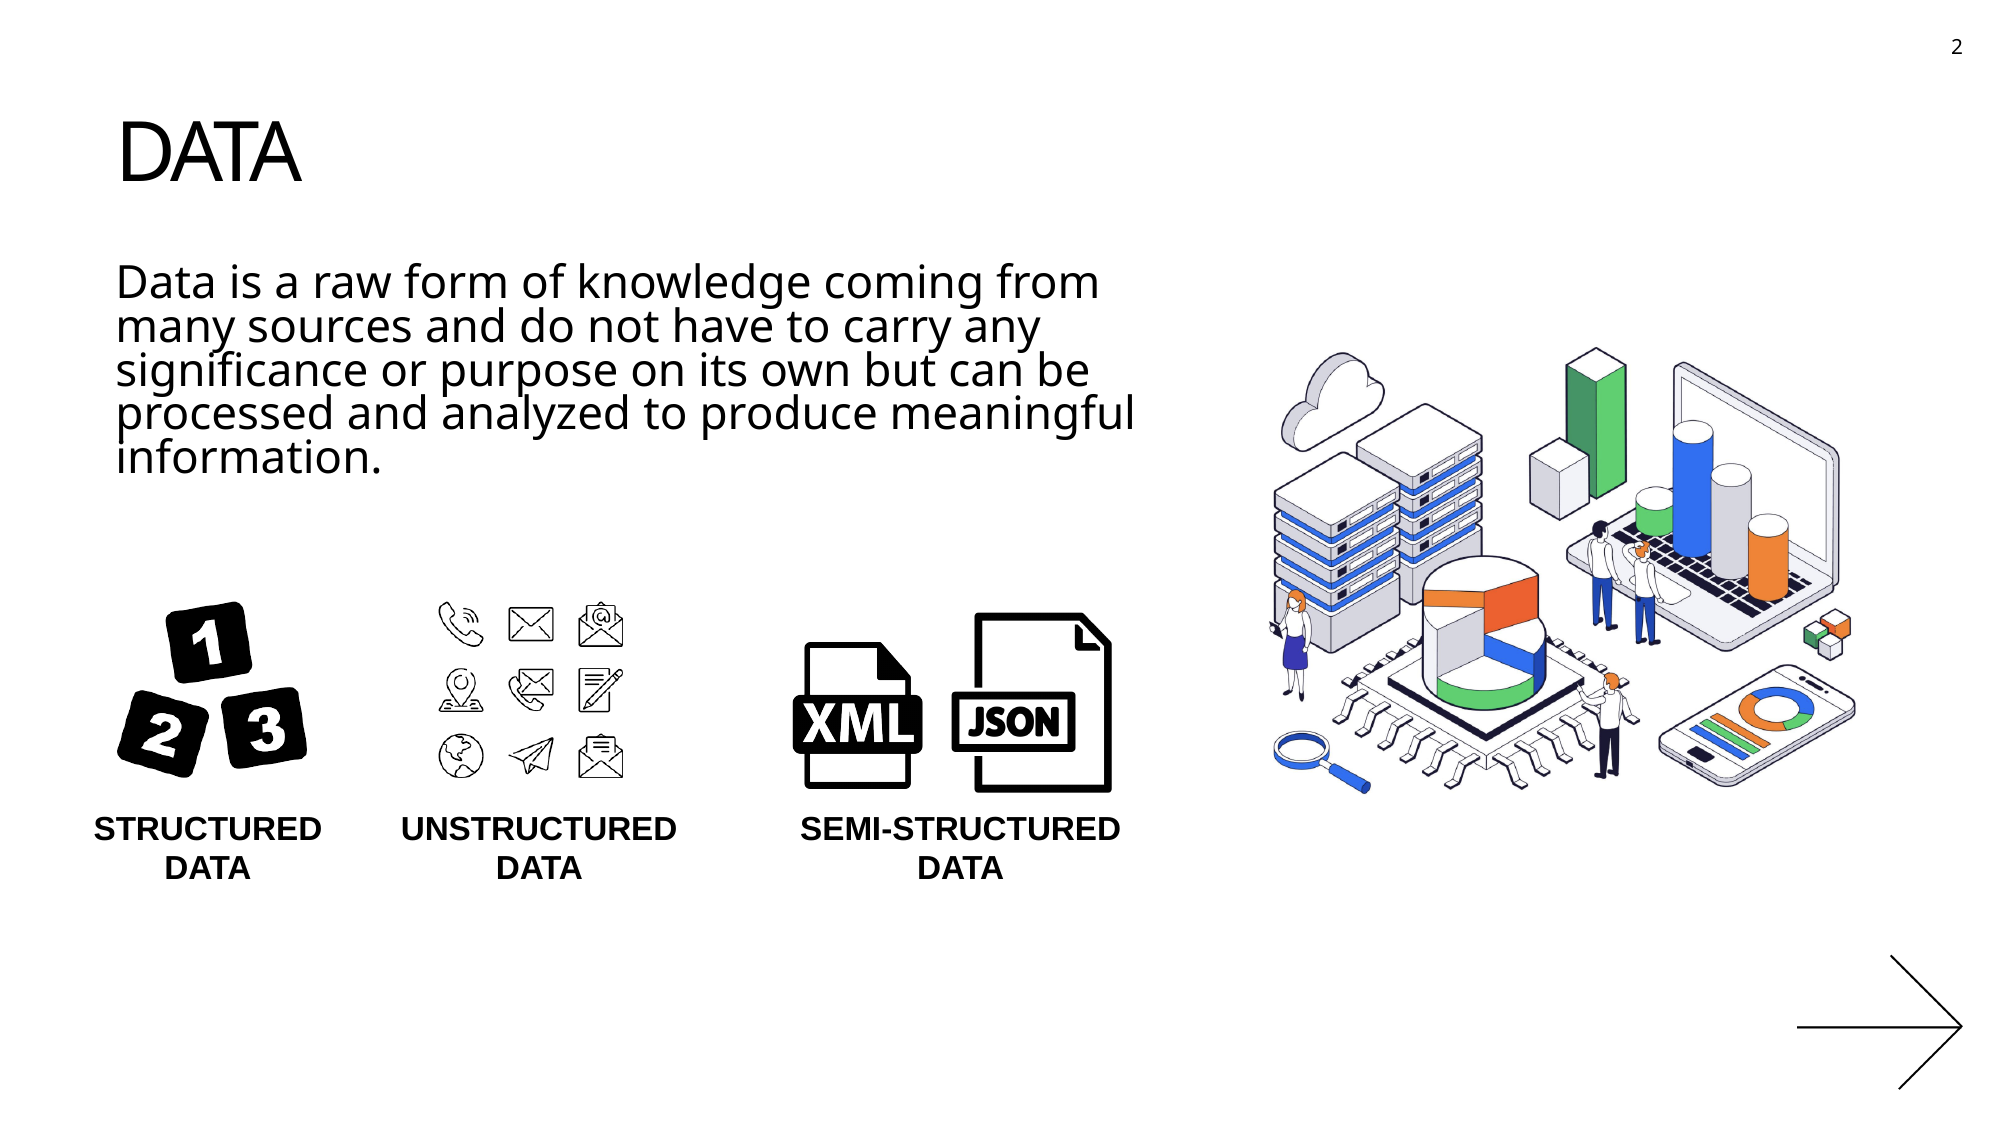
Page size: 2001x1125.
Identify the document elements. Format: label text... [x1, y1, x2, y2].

list DATA [100, 76, 1457, 206]
text_box SEMI-STRUCTURED DATA [783, 799, 1138, 894]
picture [117, 601, 307, 778]
text_box UNSTRUCTURED DATA [373, 799, 706, 894]
slide_number 2 [1907, 18, 1978, 78]
picture [1797, 944, 1963, 1110]
picture [784, 601, 1133, 804]
picture [1250, 316, 1908, 809]
text_box Data is a raw form of knowledge coming from many sources and do not have to carry any significance or purpose on its own but can be processed and analyzed to produce meaningful information. [100, 222, 1213, 523]
picture [438, 601, 623, 778]
text_box STRUCTURED DATA [42, 799, 373, 894]
